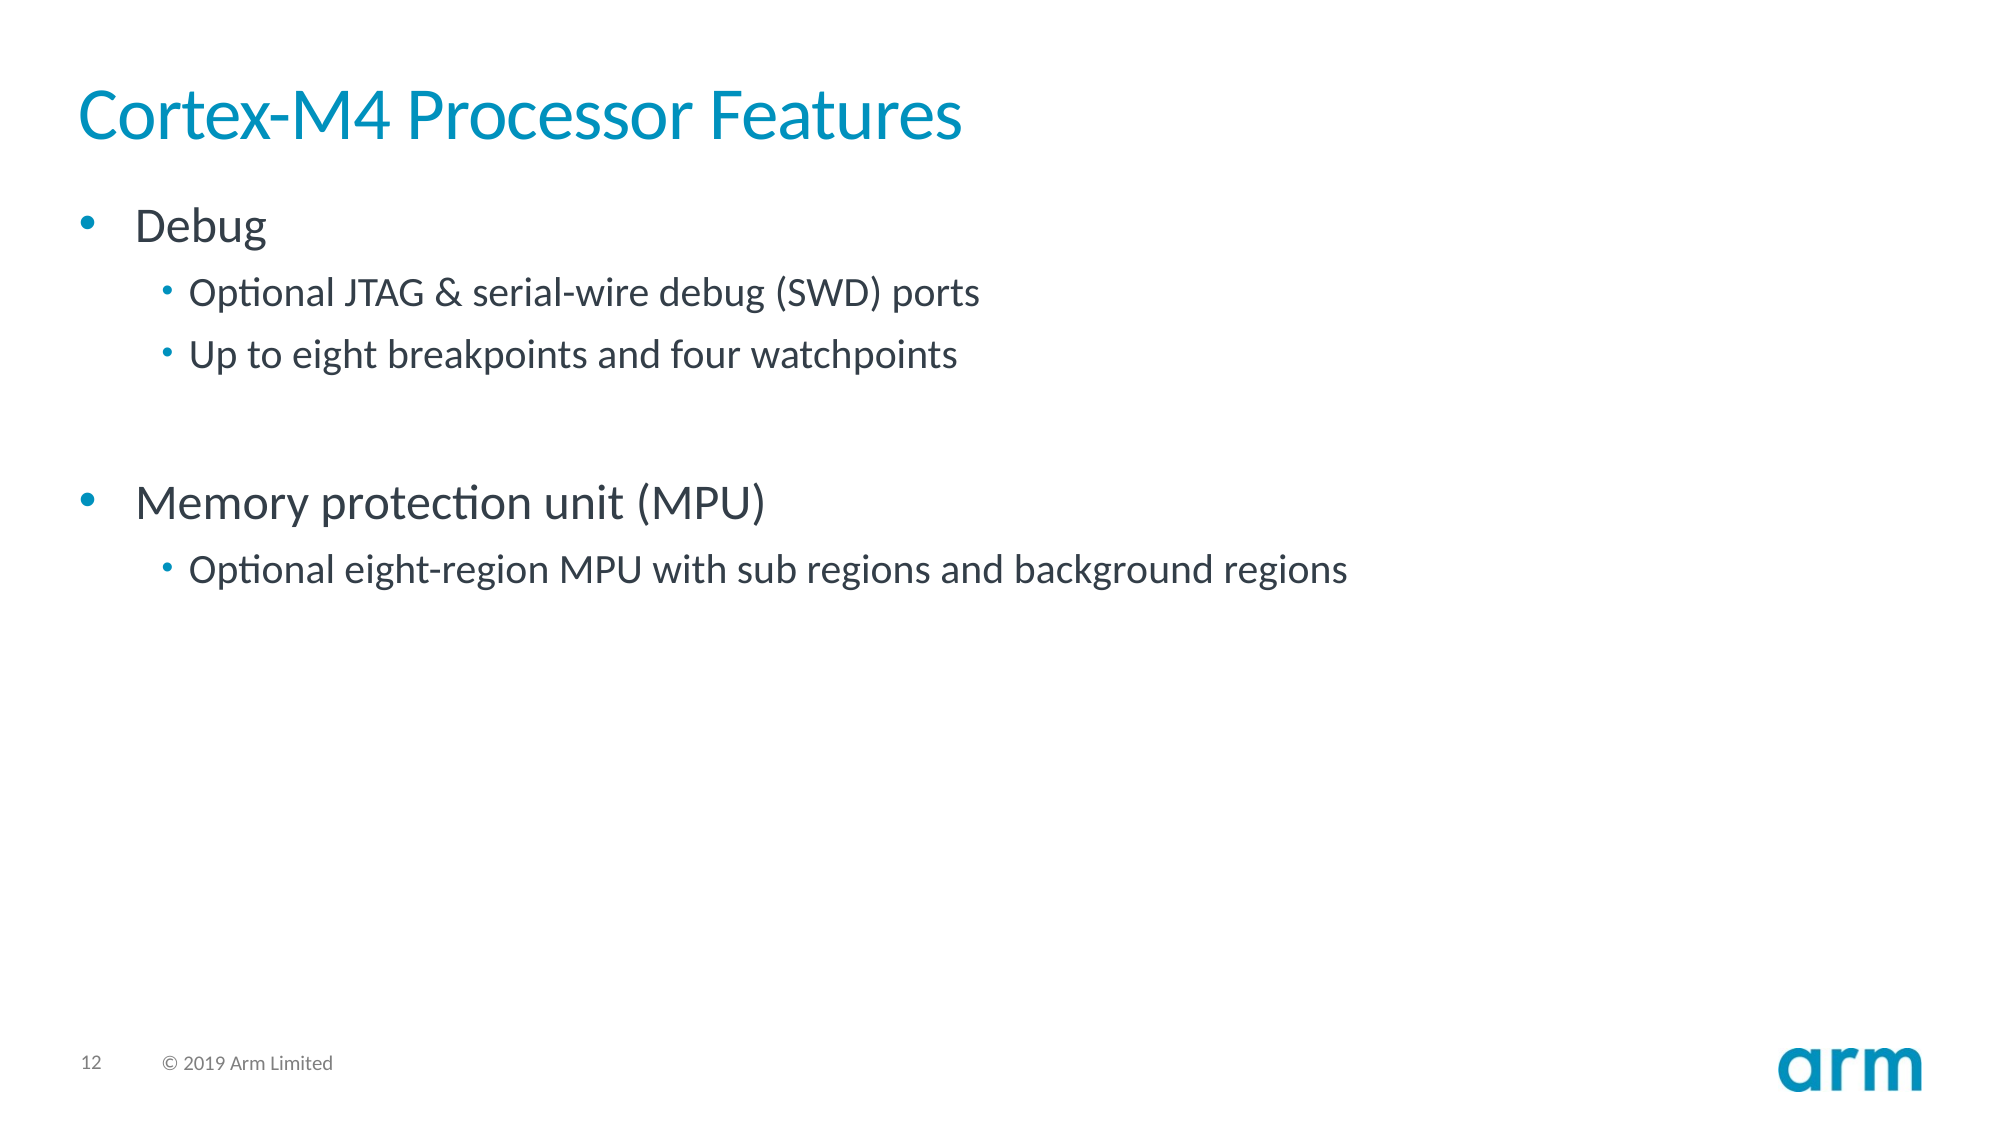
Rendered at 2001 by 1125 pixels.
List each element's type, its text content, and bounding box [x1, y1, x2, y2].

picture [1889, 1048, 1903, 1053]
picture [1911, 1048, 1922, 1062]
picture [1803, 1048, 1922, 1092]
list Debug Optional JTAG & serial-wire debug (SWD) ports Up to eight breakpoints and four watchpoints Memory protection unit (MPU) Optional eight-region MPU with sub regions and background regions [78, 192, 1922, 1004]
picture [1778, 1048, 1794, 1067]
title Cortex-M4 Processor Features [78, 78, 1922, 186]
picture [1788, 1056, 1812, 1083]
picture [1778, 1072, 1794, 1092]
